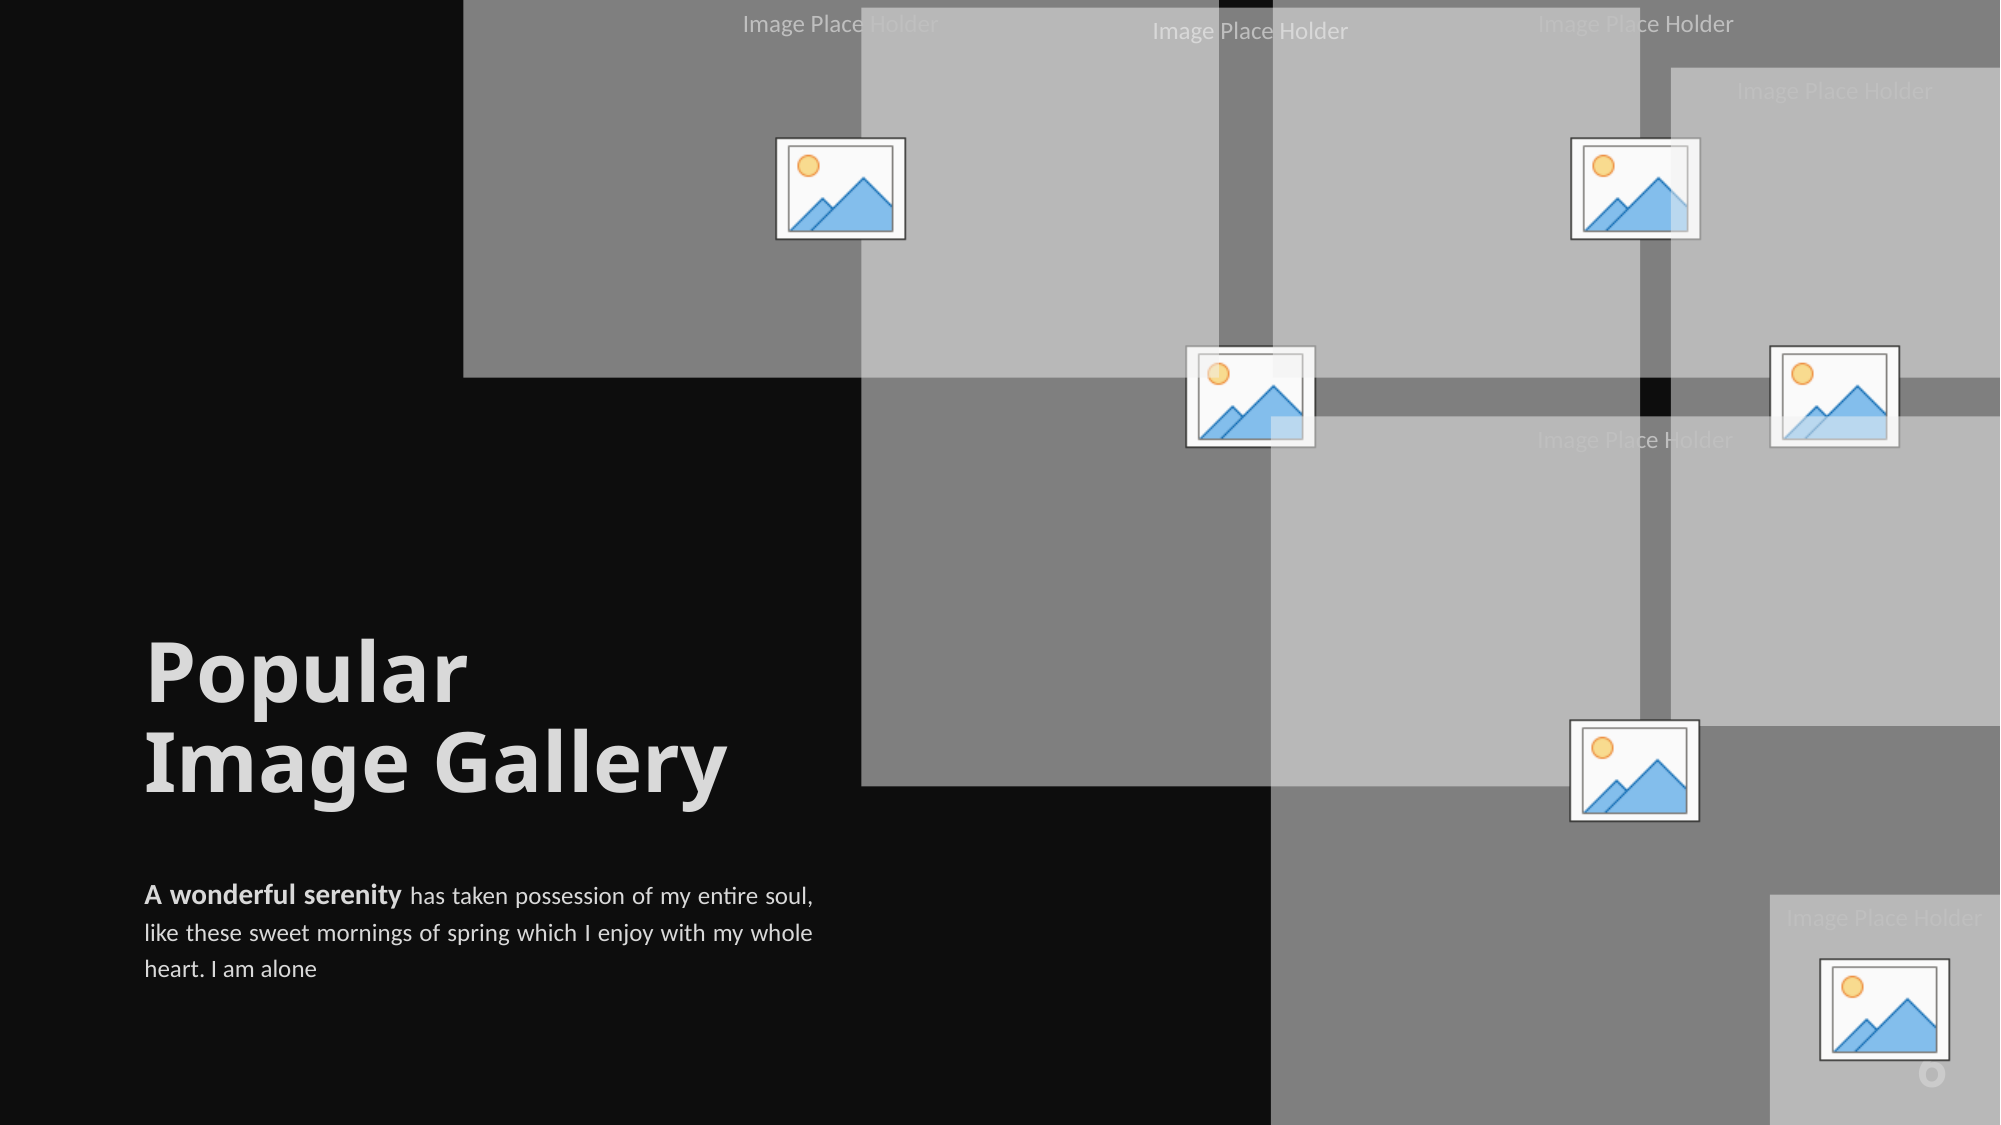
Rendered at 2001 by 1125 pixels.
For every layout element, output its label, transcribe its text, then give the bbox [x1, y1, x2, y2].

picture [463, 0, 2000, 1125]
text_box A wonderful serenity has taken possession of my entire soul, like these sweet mornings of spring which I enjoy with my whole heart. I am alone [129, 860, 830, 990]
text_box Popular Image Gallery [129, 623, 964, 818]
